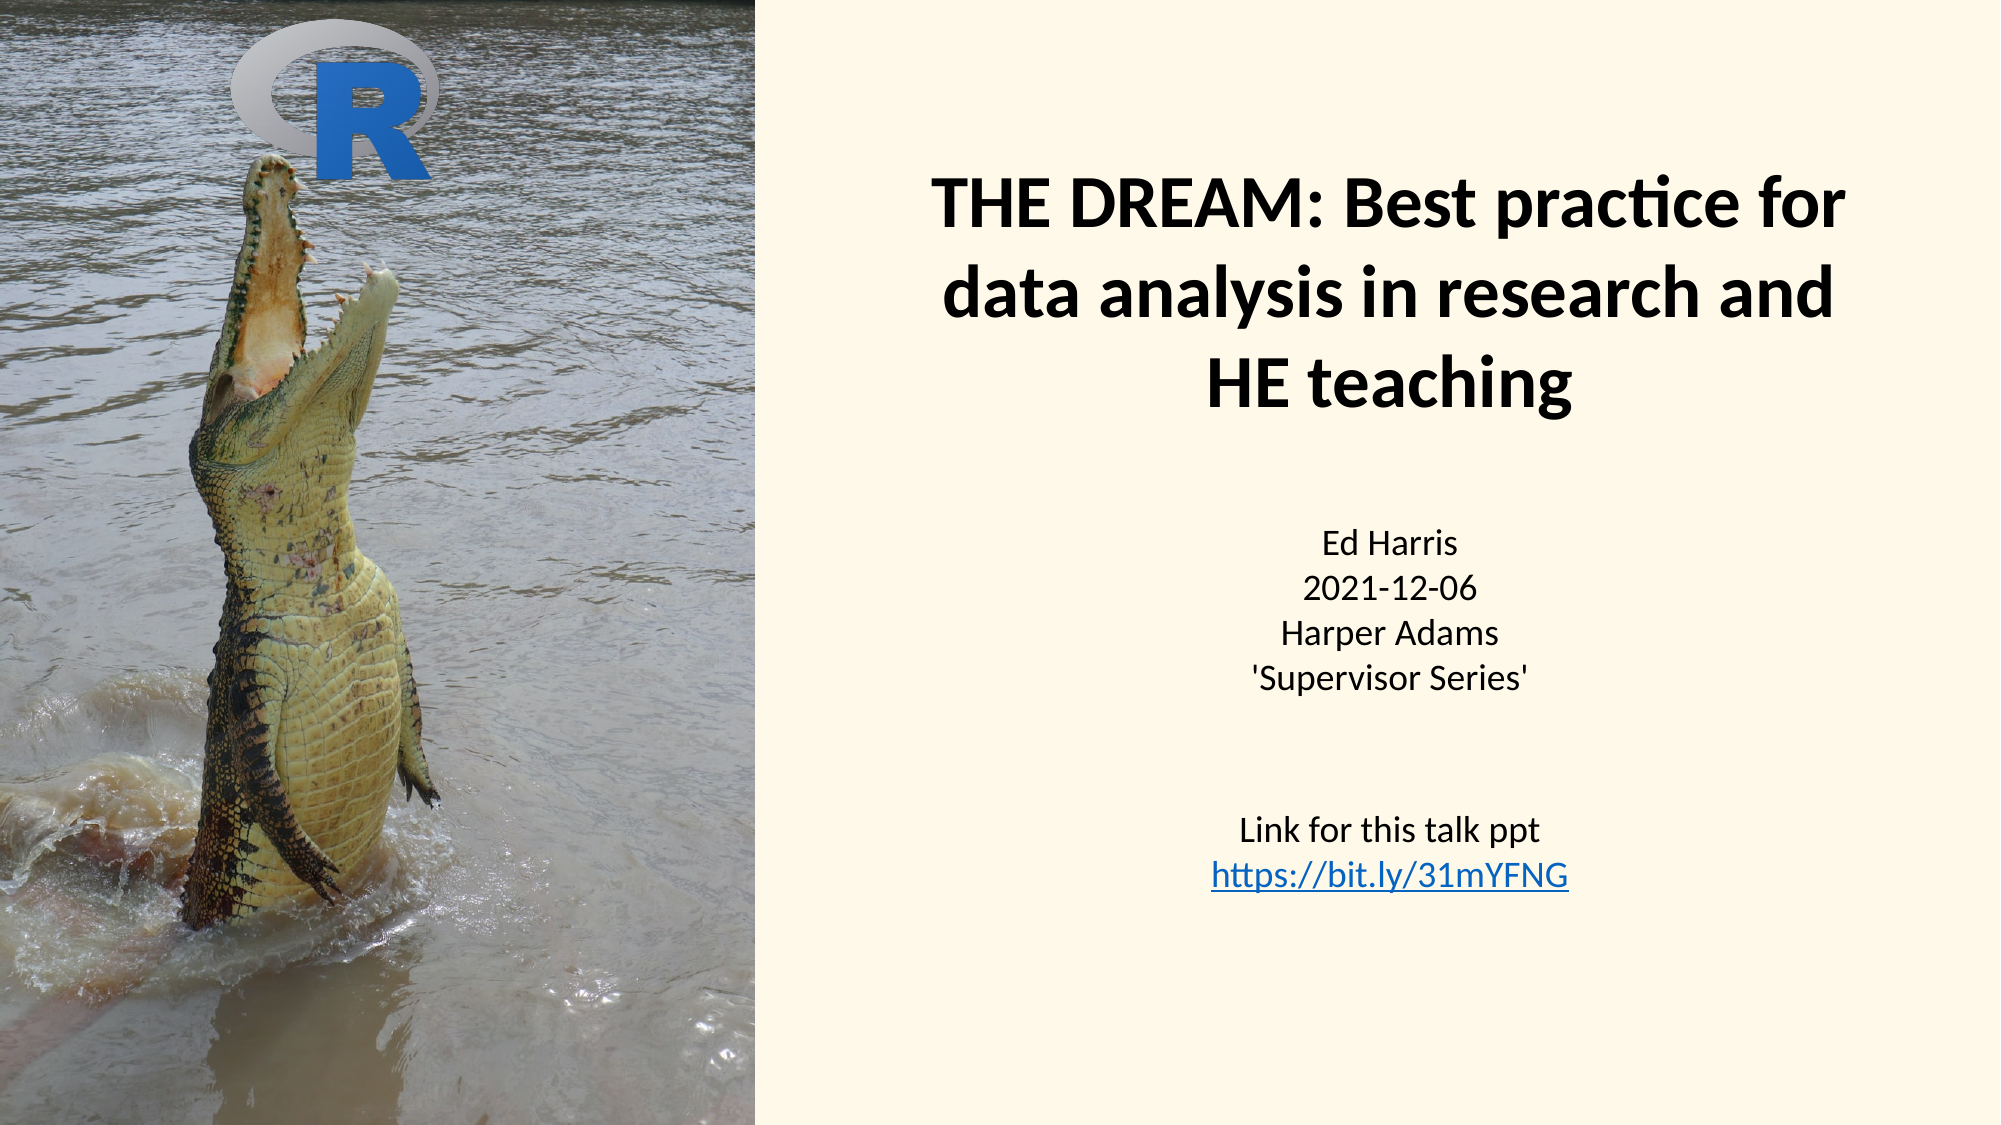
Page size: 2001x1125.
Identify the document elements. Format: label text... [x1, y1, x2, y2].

text_box Link for this talk ppt https://bit.ly/31mYFNG [1034, 797, 1746, 903]
picture [0, 0, 755, 1125]
text_box Ed Harris 2021-12-06 Harper Adams 'Supervisor Series' [1236, 510, 1544, 706]
text_box THE DREAM: Best practice for data analysis in research and HE teaching [904, 145, 1876, 430]
